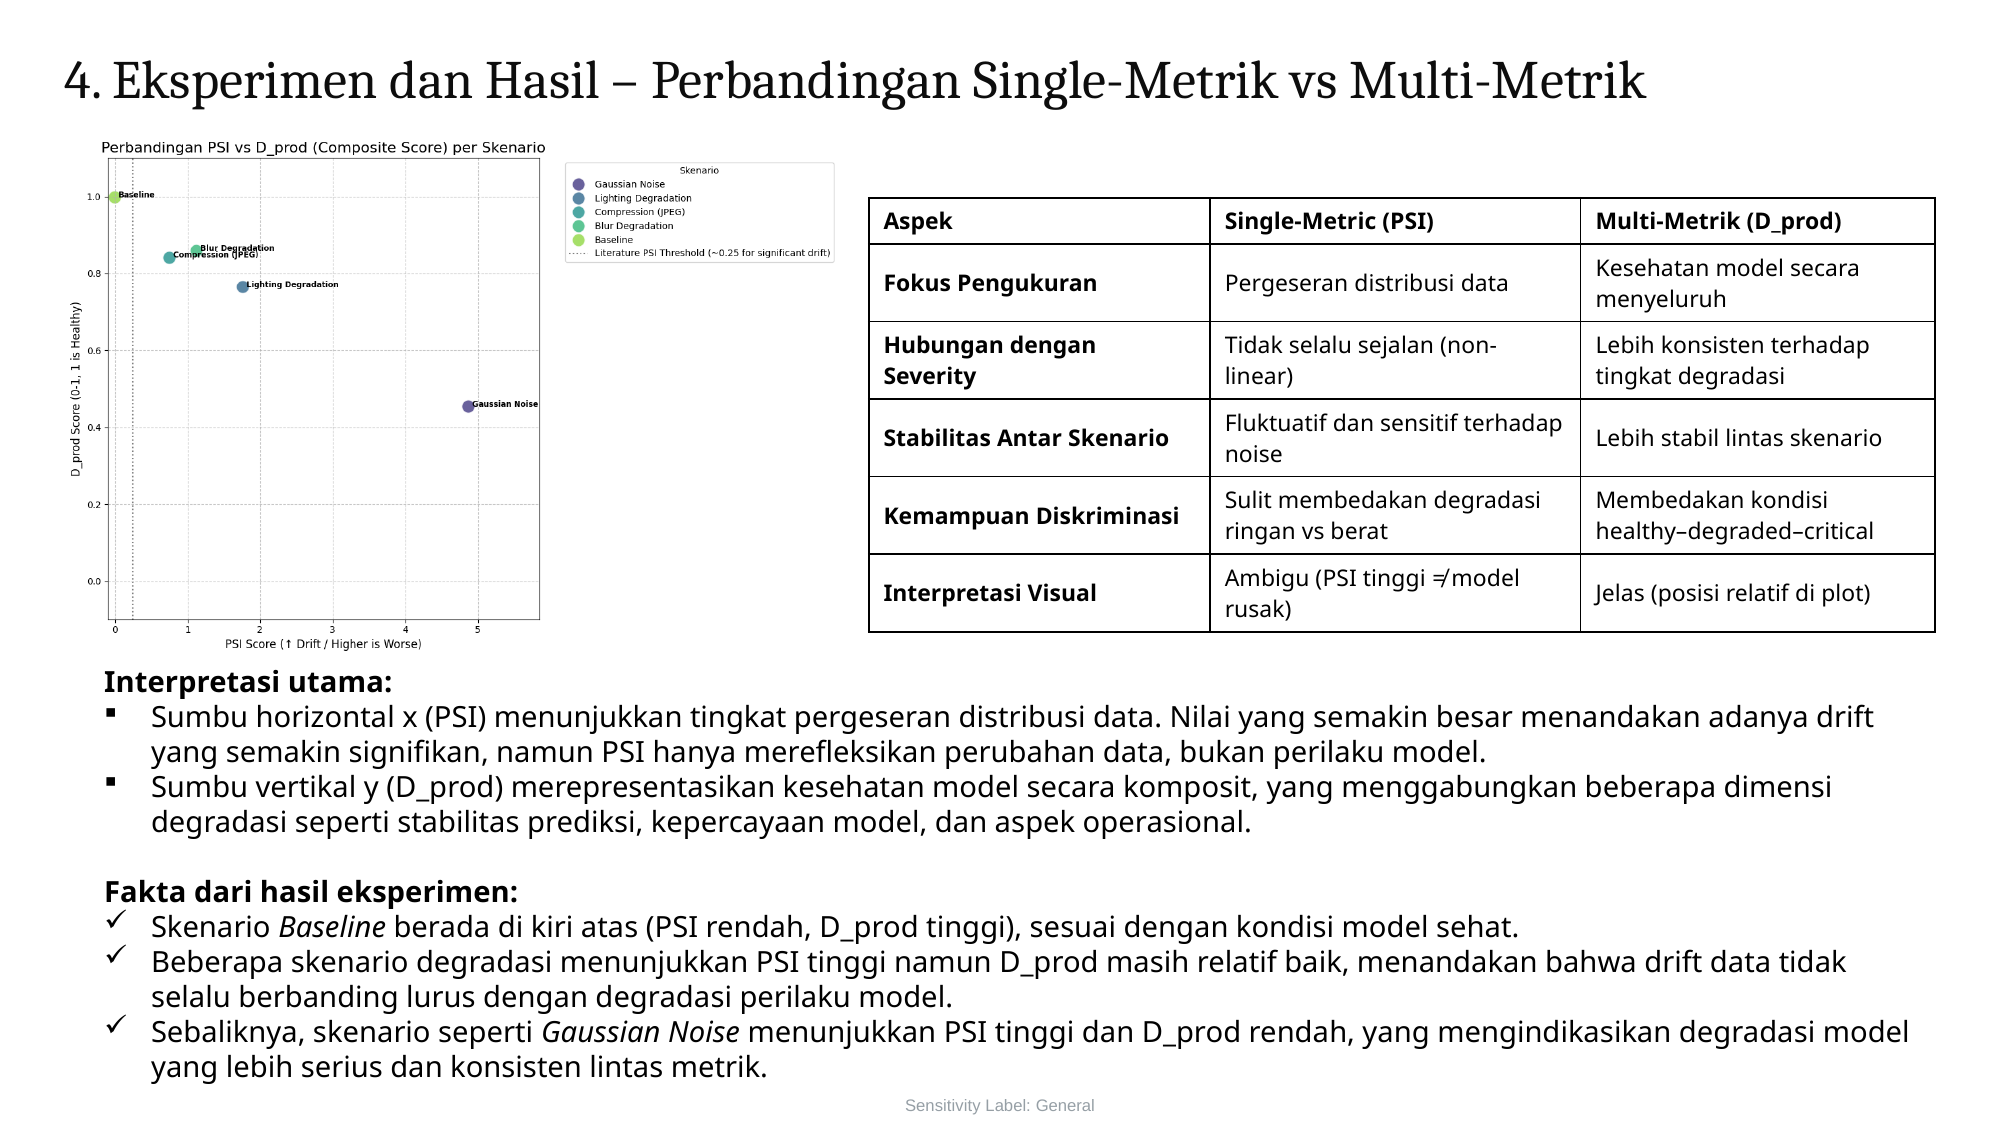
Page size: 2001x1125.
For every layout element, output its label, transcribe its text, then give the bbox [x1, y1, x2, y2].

table_cell Tidak selalu sejalan (non-linear) [1211, 322, 1580, 398]
table_cell Lebih stabil lintas skenario [1581, 400, 1934, 476]
table_cell Hubungan dengan Severity [870, 322, 1209, 398]
text_box 4. Eksperimen dan Hasil – Perbandingan Single-Metrik vs Multi-Metrik [64, 44, 1944, 119]
table_cell Membedakan kondisi healthy–degraded–critical [1581, 477, 1934, 553]
table_cell Kesehatan model secara menyeluruh [1581, 245, 1934, 321]
table_cell Fluktuatif dan sensitif terhadap noise [1211, 400, 1580, 476]
table_header Single-Metric (PSI) [1211, 199, 1580, 243]
table_cell Pergeseran distribusi data [1211, 245, 1580, 321]
table_cell Sulit membedakan degradasi ringan vs berat [1211, 477, 1580, 553]
table_header Multi-Metrik (D_prod) [1581, 199, 1934, 243]
table_cell Stabilitas Antar Skenario [870, 400, 1209, 476]
table_cell Lebih konsisten terhadap tingkat degradasi [1581, 322, 1934, 398]
table_cell Interpretasi Visual [870, 555, 1209, 631]
text_box Interpretasi utama: Sumbu horizontal x (PSI) menunjukkan tingkat pergeseran distribusi data. Nilai yang semakin besar menandakan adanya drift yang semakin signifikan, namun PSI hanya merefleksikan perubahan data, bukan perilaku model. Sumbu vertikal y (D_prod) merepresentasikan kesehatan model secara komposit, yang menggabungkan beberapa dimensi degradasi seperti stabilitas prediksi, kepercayaan model, dan aspek operasional. Fakta dari hasil eksperimen: Skenario Baseline berada di kiri atas (PSI rendah, D_prod tinggi), sesuai dengan kondisi model sehat. Beberapa skenario degradasi menunjukkan PSI tinggi namun D_prod masih relatif baik, menandakan bahwa drift data tidak selalu berbanding lurus dengan degradasi perilaku model. Sebaliknya, skenario seperti Gaussian Noise menunjukkan PSI tinggi dan D_prod rendah, yang mengindikasikan degradasi model yang lebih serius dan konsisten lintas metrik. [89, 656, 1944, 1091]
table_header Aspek [870, 199, 1209, 243]
table_cell Kemampuan Diskriminasi [870, 477, 1209, 553]
table_cell Ambigu (PSI tinggi ≠ model rusak) [1211, 555, 1580, 631]
table_cell Jelas (posisi relatif di plot) [1581, 555, 1934, 631]
picture [63, 134, 841, 657]
table_cell Fokus Pengukuran [870, 245, 1209, 321]
